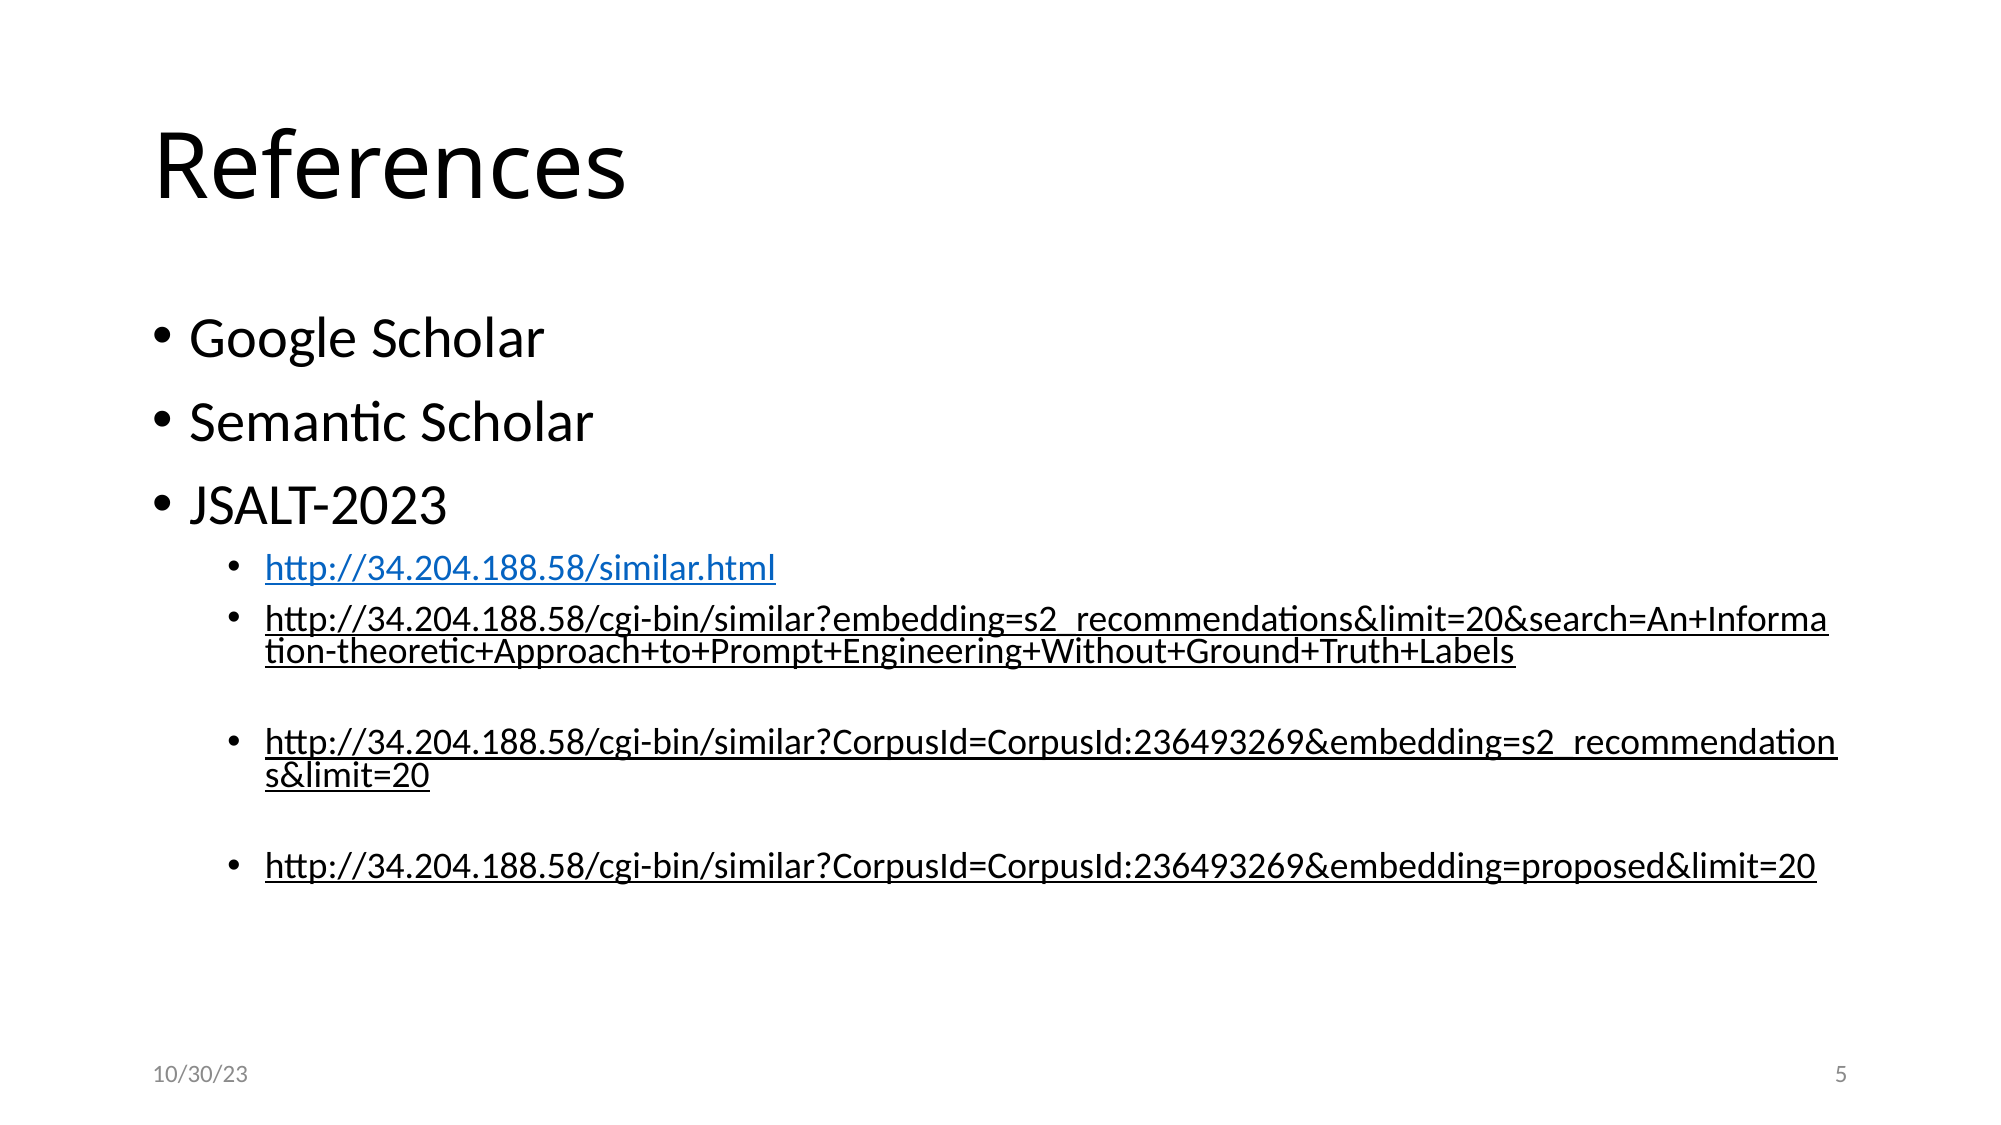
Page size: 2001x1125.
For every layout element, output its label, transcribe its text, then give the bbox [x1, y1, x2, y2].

title References [137, 59, 1863, 278]
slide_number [137, 1042, 588, 1103]
slide_number 5 [1412, 1042, 1863, 1103]
list Google Scholar Semantic Scholar JSALT-2023 http://34.204.188.58/similar.html http://34.204.188.58/cgi-bin/similar?embedding=s2_recommendations&limit=20&search=An+Information-theoretic+Approach+to+Prompt+Engineering+Without+Ground+Truth+Labels http://34.204.188.58/cgi-bin/similar?CorpusId=CorpusId:236493269&embedding=s2_recommendations&limit=20 http://34.204.188.58/cgi-bin/similar?CorpusId=CorpusId:236493269&embedding=proposed&limit=20 [137, 299, 1863, 1014]
